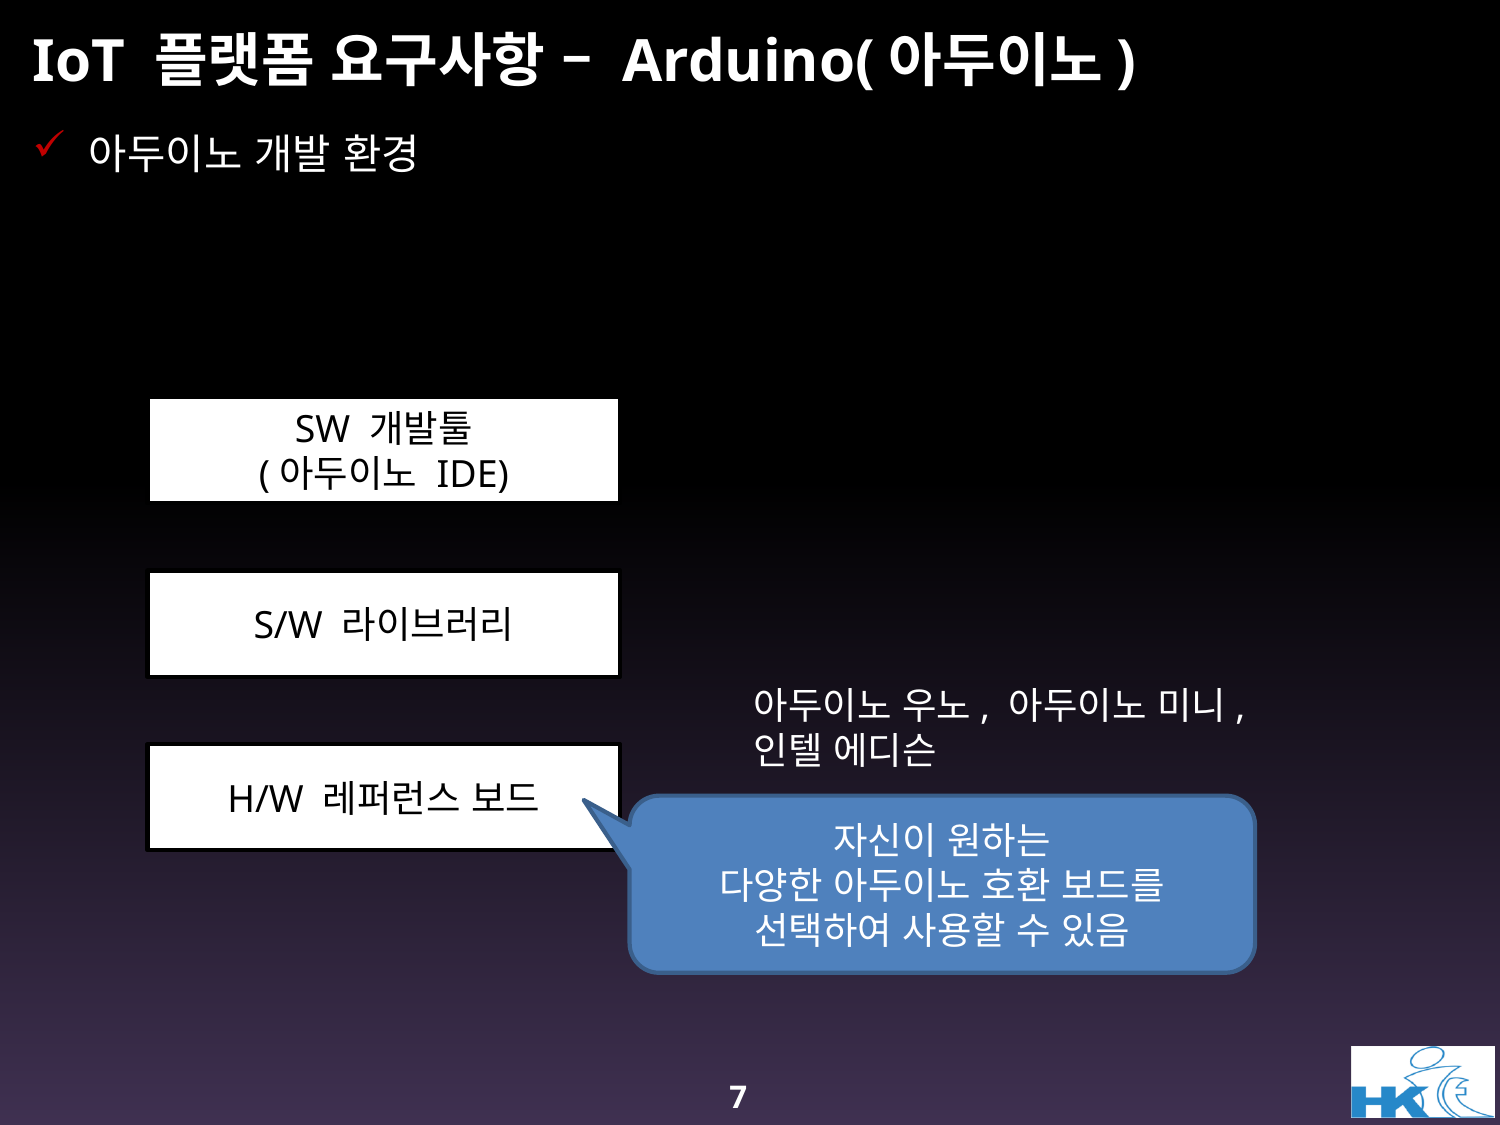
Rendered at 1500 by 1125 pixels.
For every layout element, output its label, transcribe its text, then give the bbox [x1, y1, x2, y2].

text_box 자신이 원하는 다양한 아두이노 호환 보드를 선택하여 사용할 수 있음 [581, 793, 1258, 975]
title IoT 플랫폼 요구사항 – Arduino(아두이노) [17, 11, 1471, 106]
text_box [112, 265, 1388, 1002]
slide_number 7 [714, 1069, 816, 1125]
picture [1351, 1046, 1495, 1118]
text_box H/W 레퍼런스 보드 [145, 742, 622, 852]
text_box S/W 라이브러리 [145, 568, 622, 679]
list 아두이노 개발 환경 [17, 120, 1483, 268]
text_box SW 개발툴 (아두이노 IDE) [145, 395, 622, 505]
text_box 아두이노 우노, 아두이노 미니, 인텔 에디슨 [738, 674, 1261, 780]
